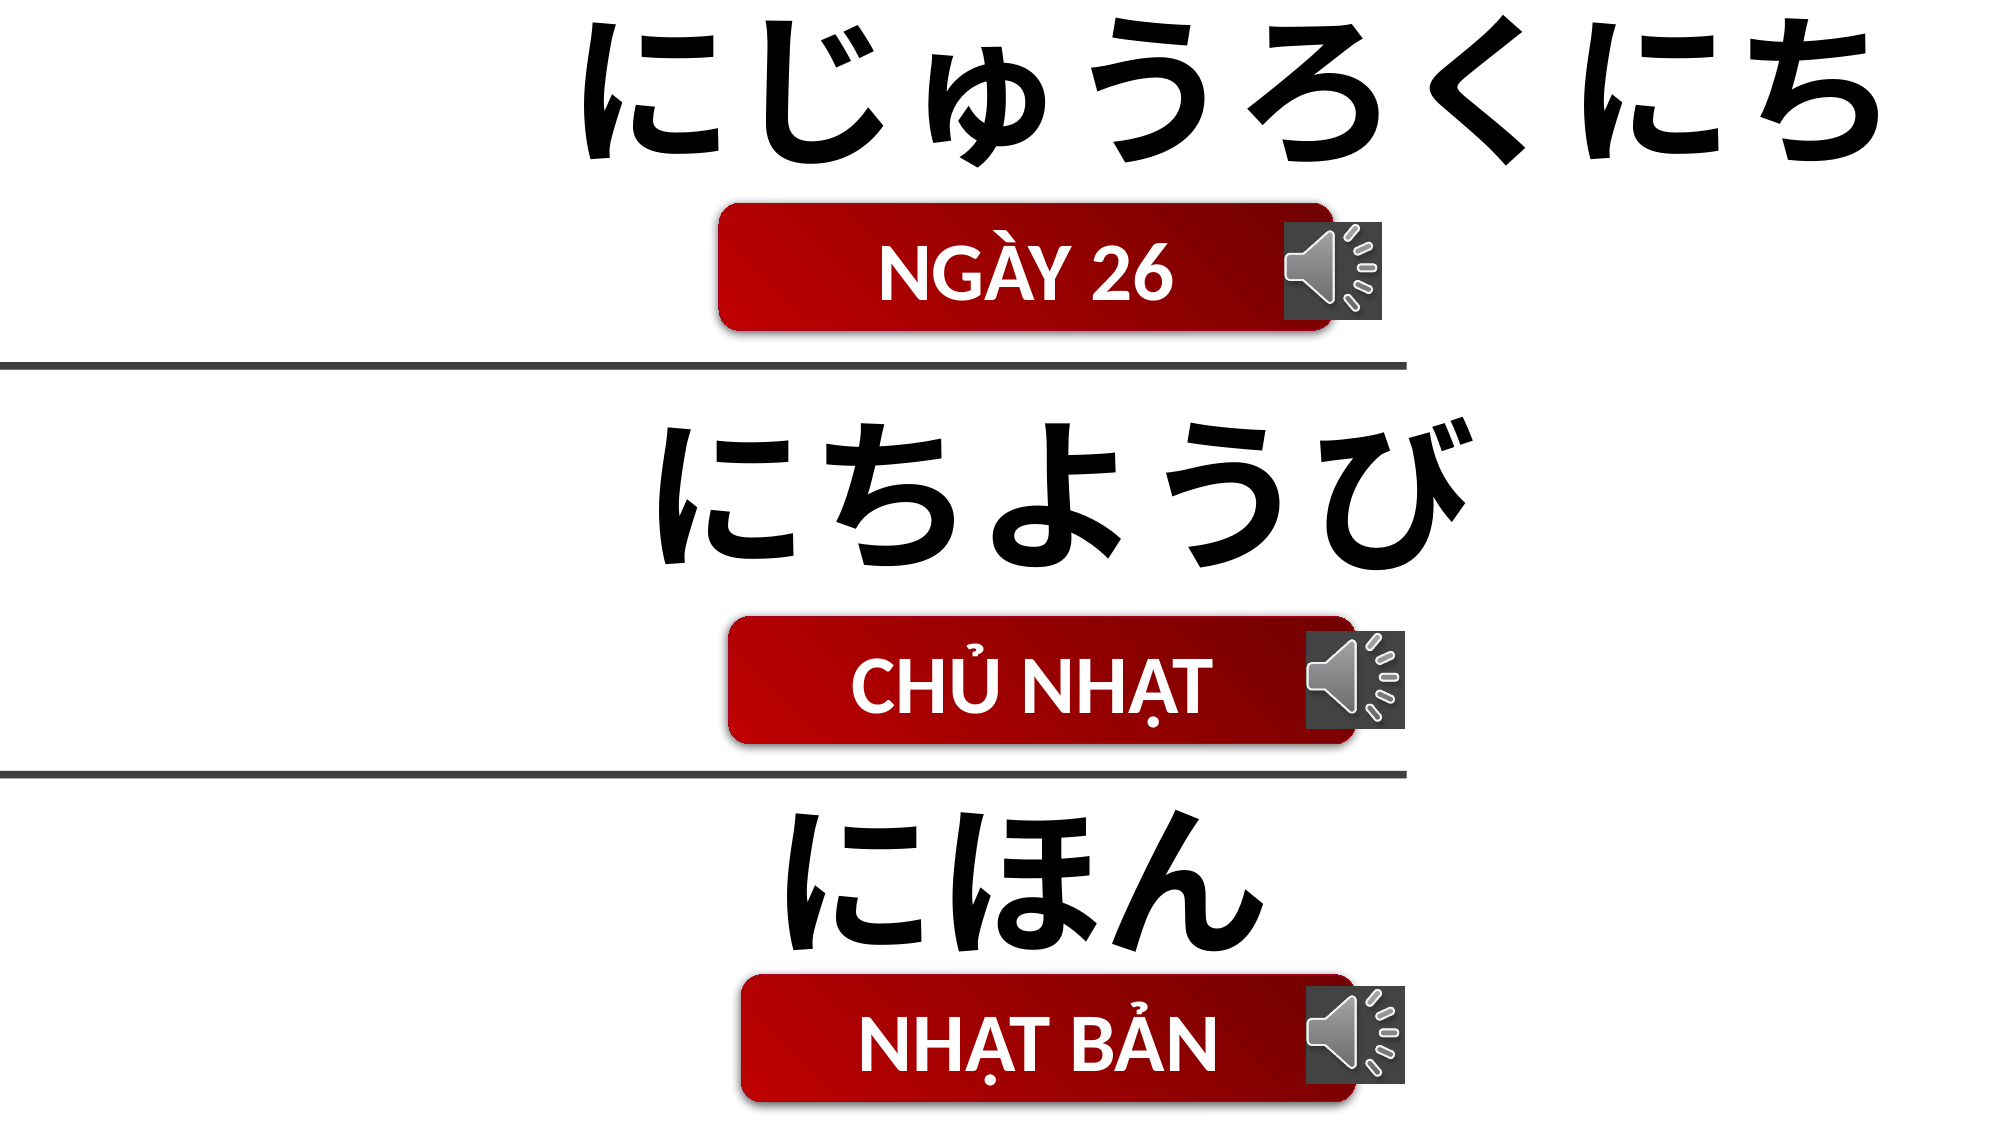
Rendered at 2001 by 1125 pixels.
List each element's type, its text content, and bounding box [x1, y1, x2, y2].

text_box NHẬT BẢN [741, 974, 1355, 1102]
text_box CHỦ NHẬT [728, 616, 1354, 744]
text_box にほん [319, 807, 1722, 946]
picture [1305, 985, 1406, 1086]
text_box [0, 770, 1407, 779]
picture [1305, 630, 1406, 731]
picture [1283, 220, 1384, 321]
text_box NGÀY 26 [718, 203, 1333, 331]
text_box [0, 362, 1407, 370]
text_box にじゅうろくにち [540, 40, 1928, 132]
text_box にちようび [397, 421, 1722, 560]
